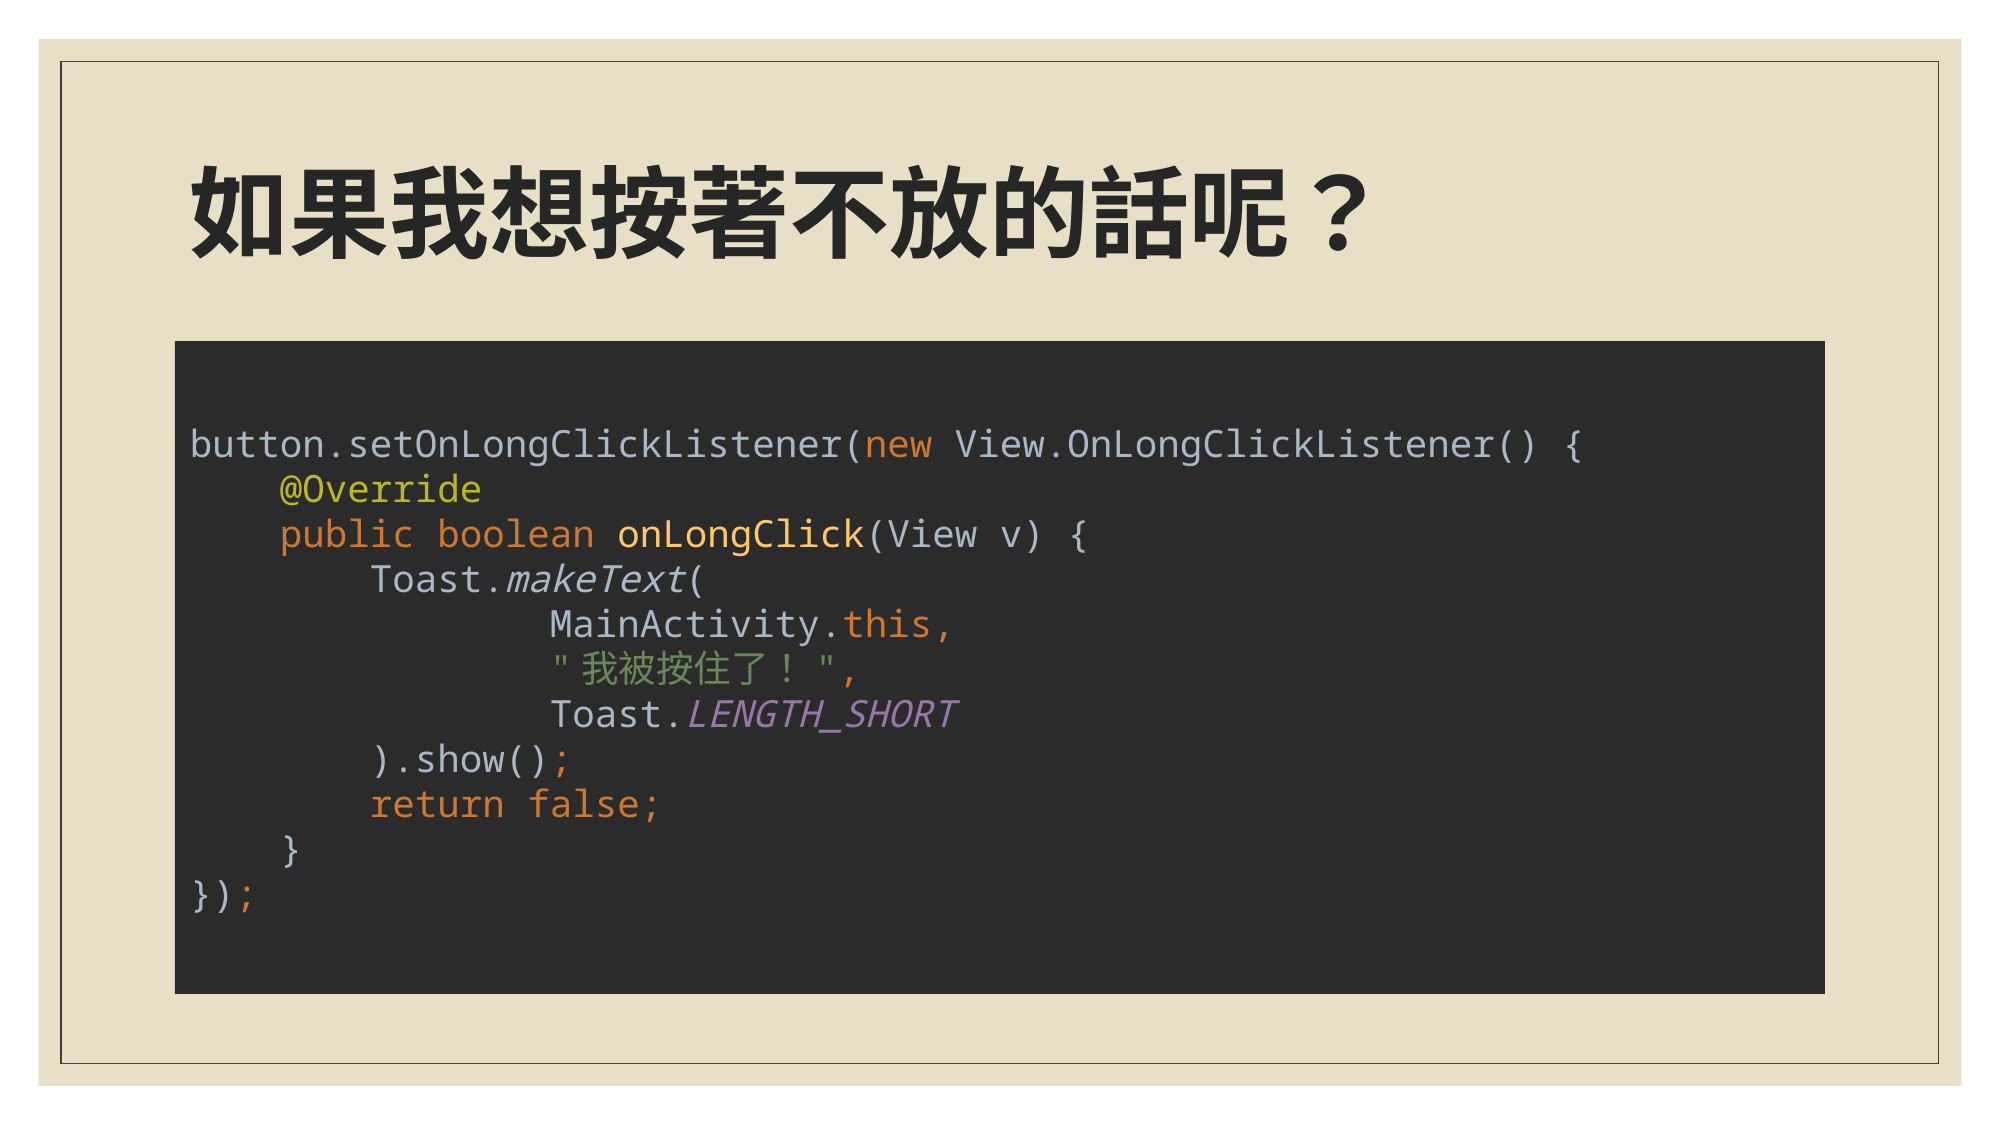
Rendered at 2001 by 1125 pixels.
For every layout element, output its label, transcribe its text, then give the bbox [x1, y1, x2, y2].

list button.setOnLongClickListener(new View.OnLongClickListener() { @Override public boolean onLongClick(View v) { Toast.makeText( MainActivity.this, "我被按住了！", Toast.LENGTH_SHORT ).show(); return false; } }); [174, 341, 1825, 994]
title 如果我想按著不放的話呢？ [174, 105, 1825, 331]
